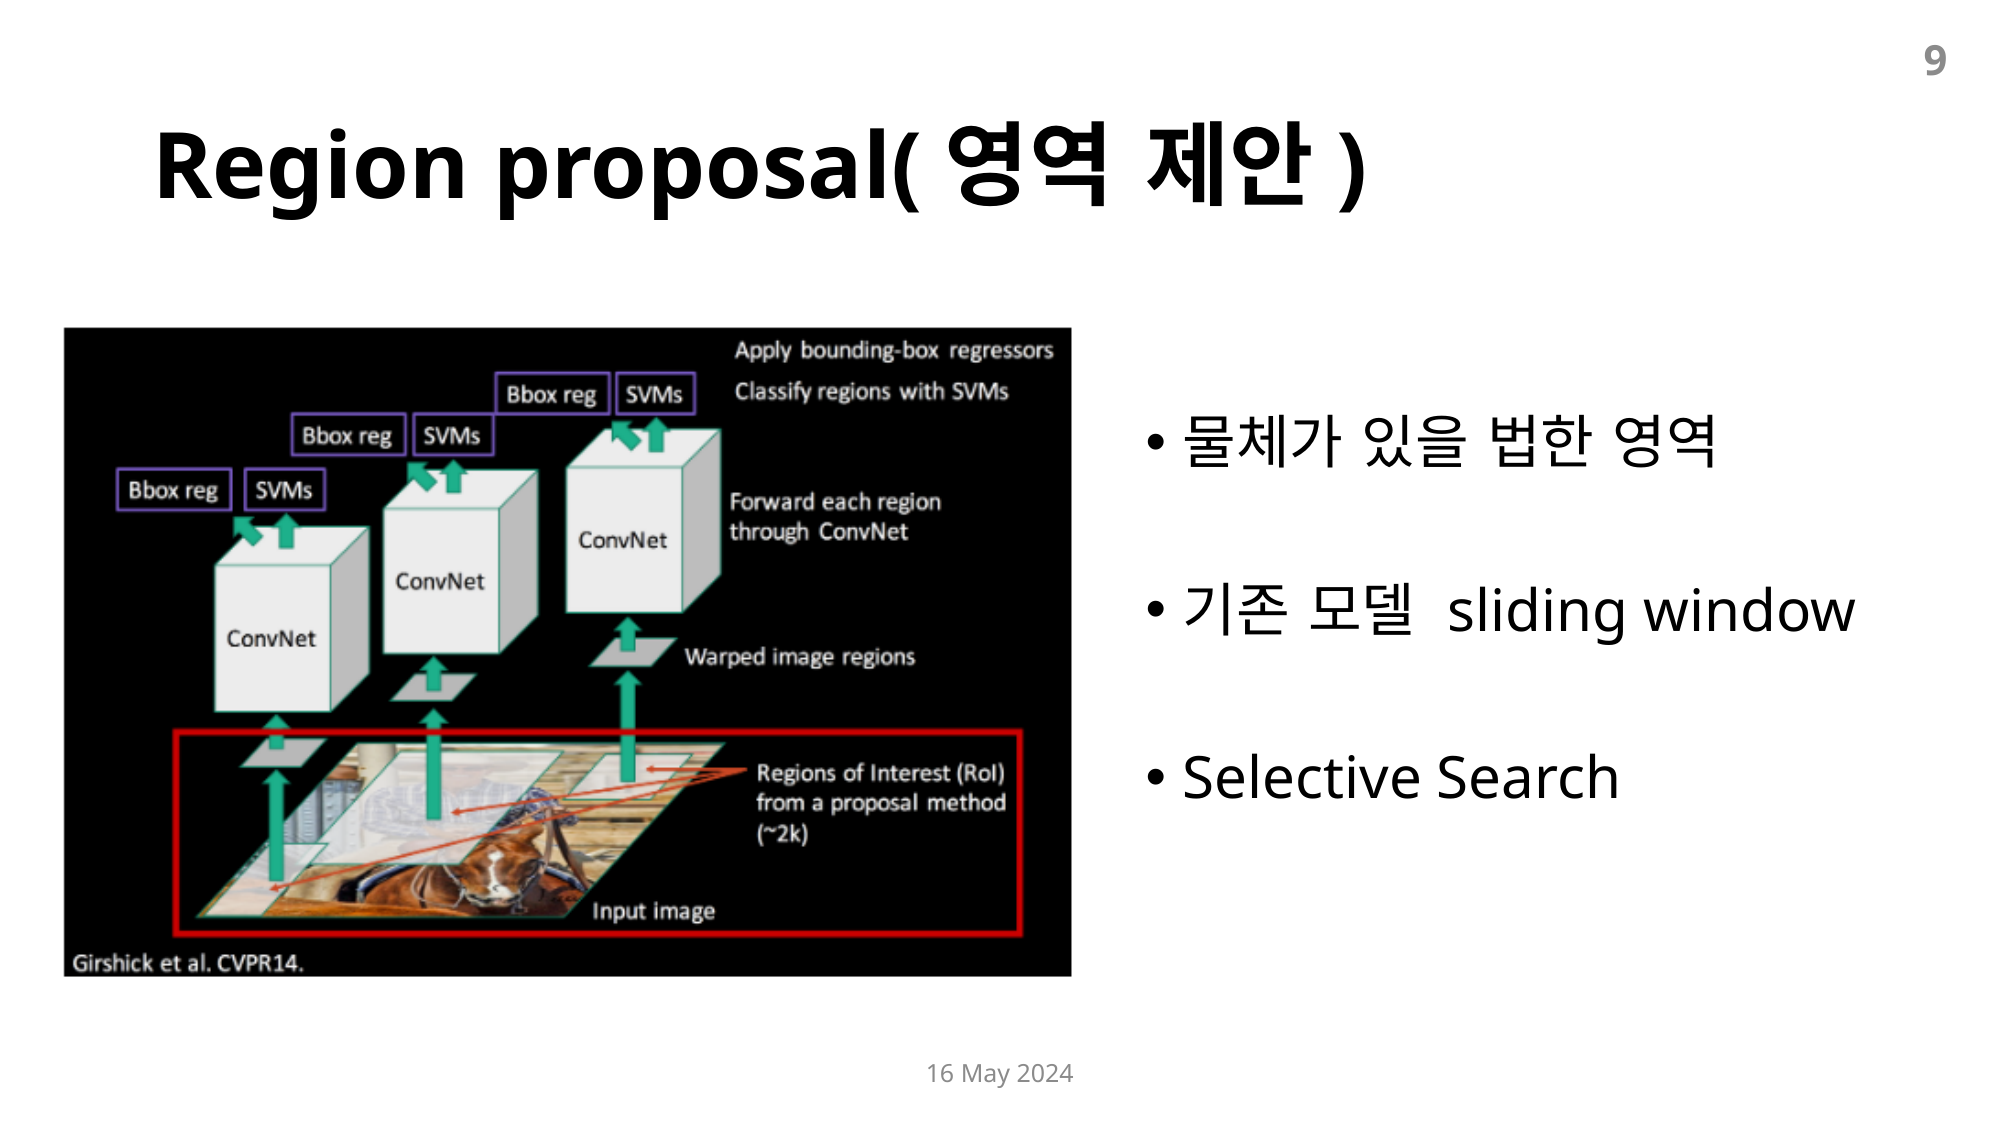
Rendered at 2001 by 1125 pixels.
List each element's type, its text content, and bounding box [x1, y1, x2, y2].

text_box 9 [1512, 28, 1963, 89]
text_box 16 May 2024 [662, 1042, 1130, 1103]
picture [36, 308, 1114, 999]
text_box 물체가 있을 법한 영역 기존 모델 sliding window Selective Search [1130, 406, 1942, 1120]
text_box Region proposal(영역 제안) [137, 59, 1863, 278]
